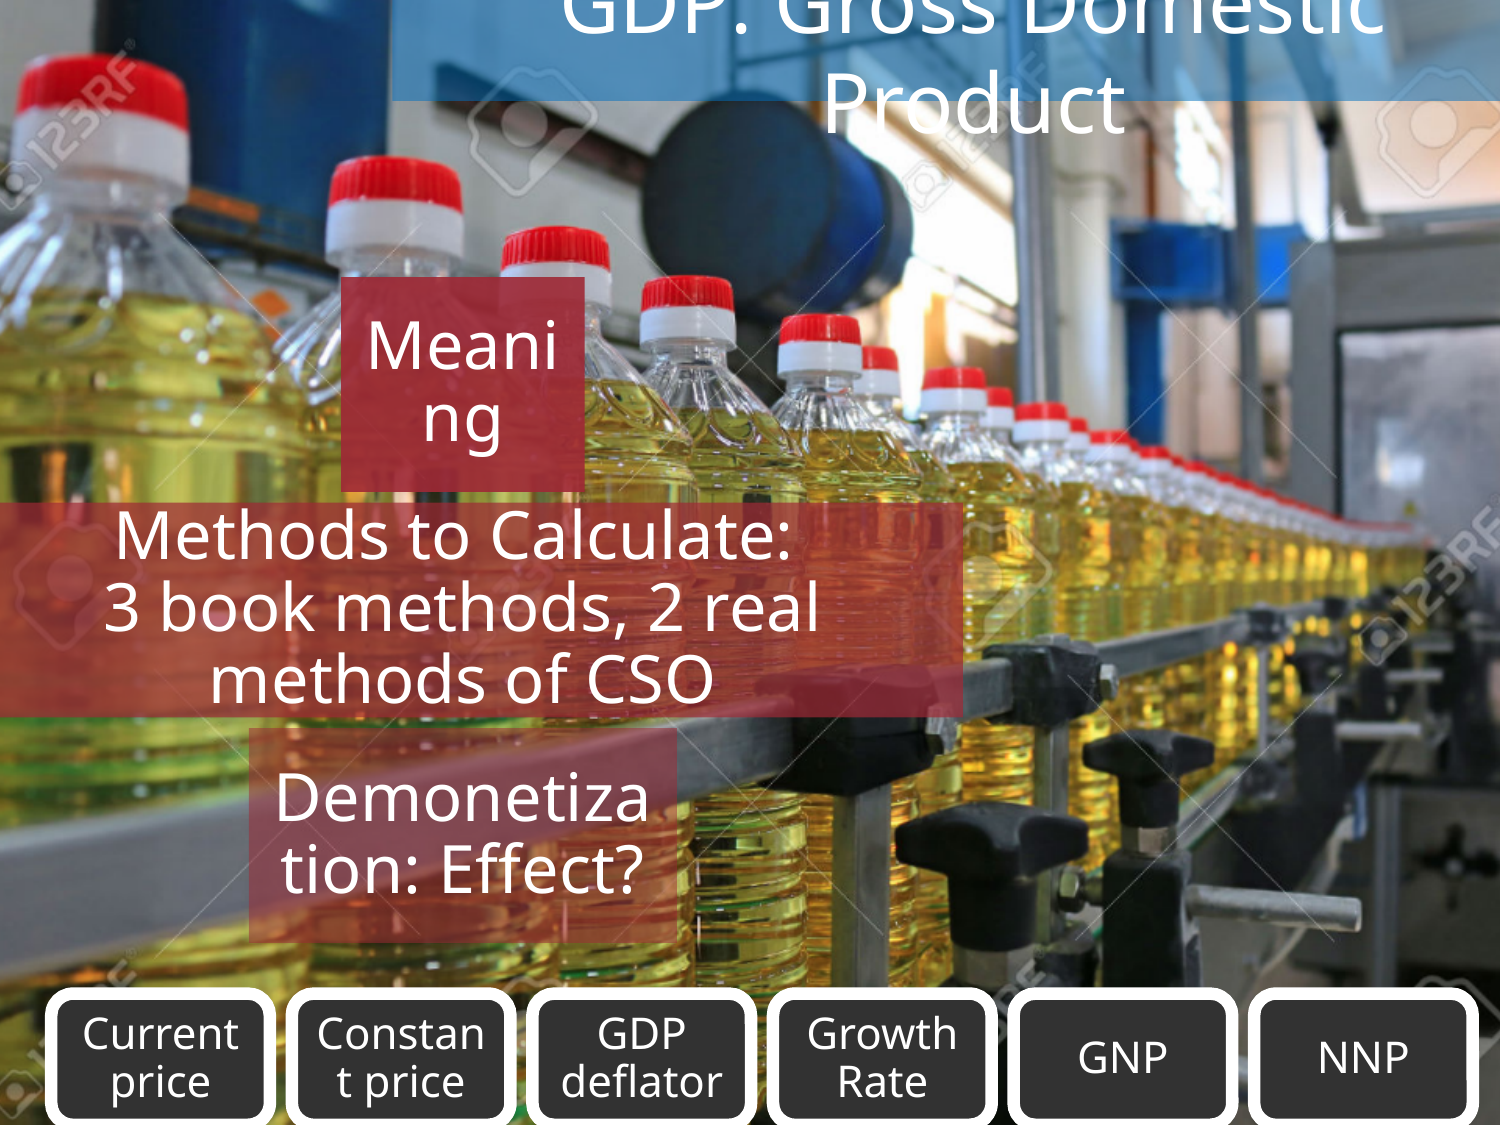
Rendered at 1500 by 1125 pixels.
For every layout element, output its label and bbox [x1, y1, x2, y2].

picture [0, 0, 1500, 993]
text_box [0, 276, 963, 944]
text_box [0, 993, 1500, 1125]
